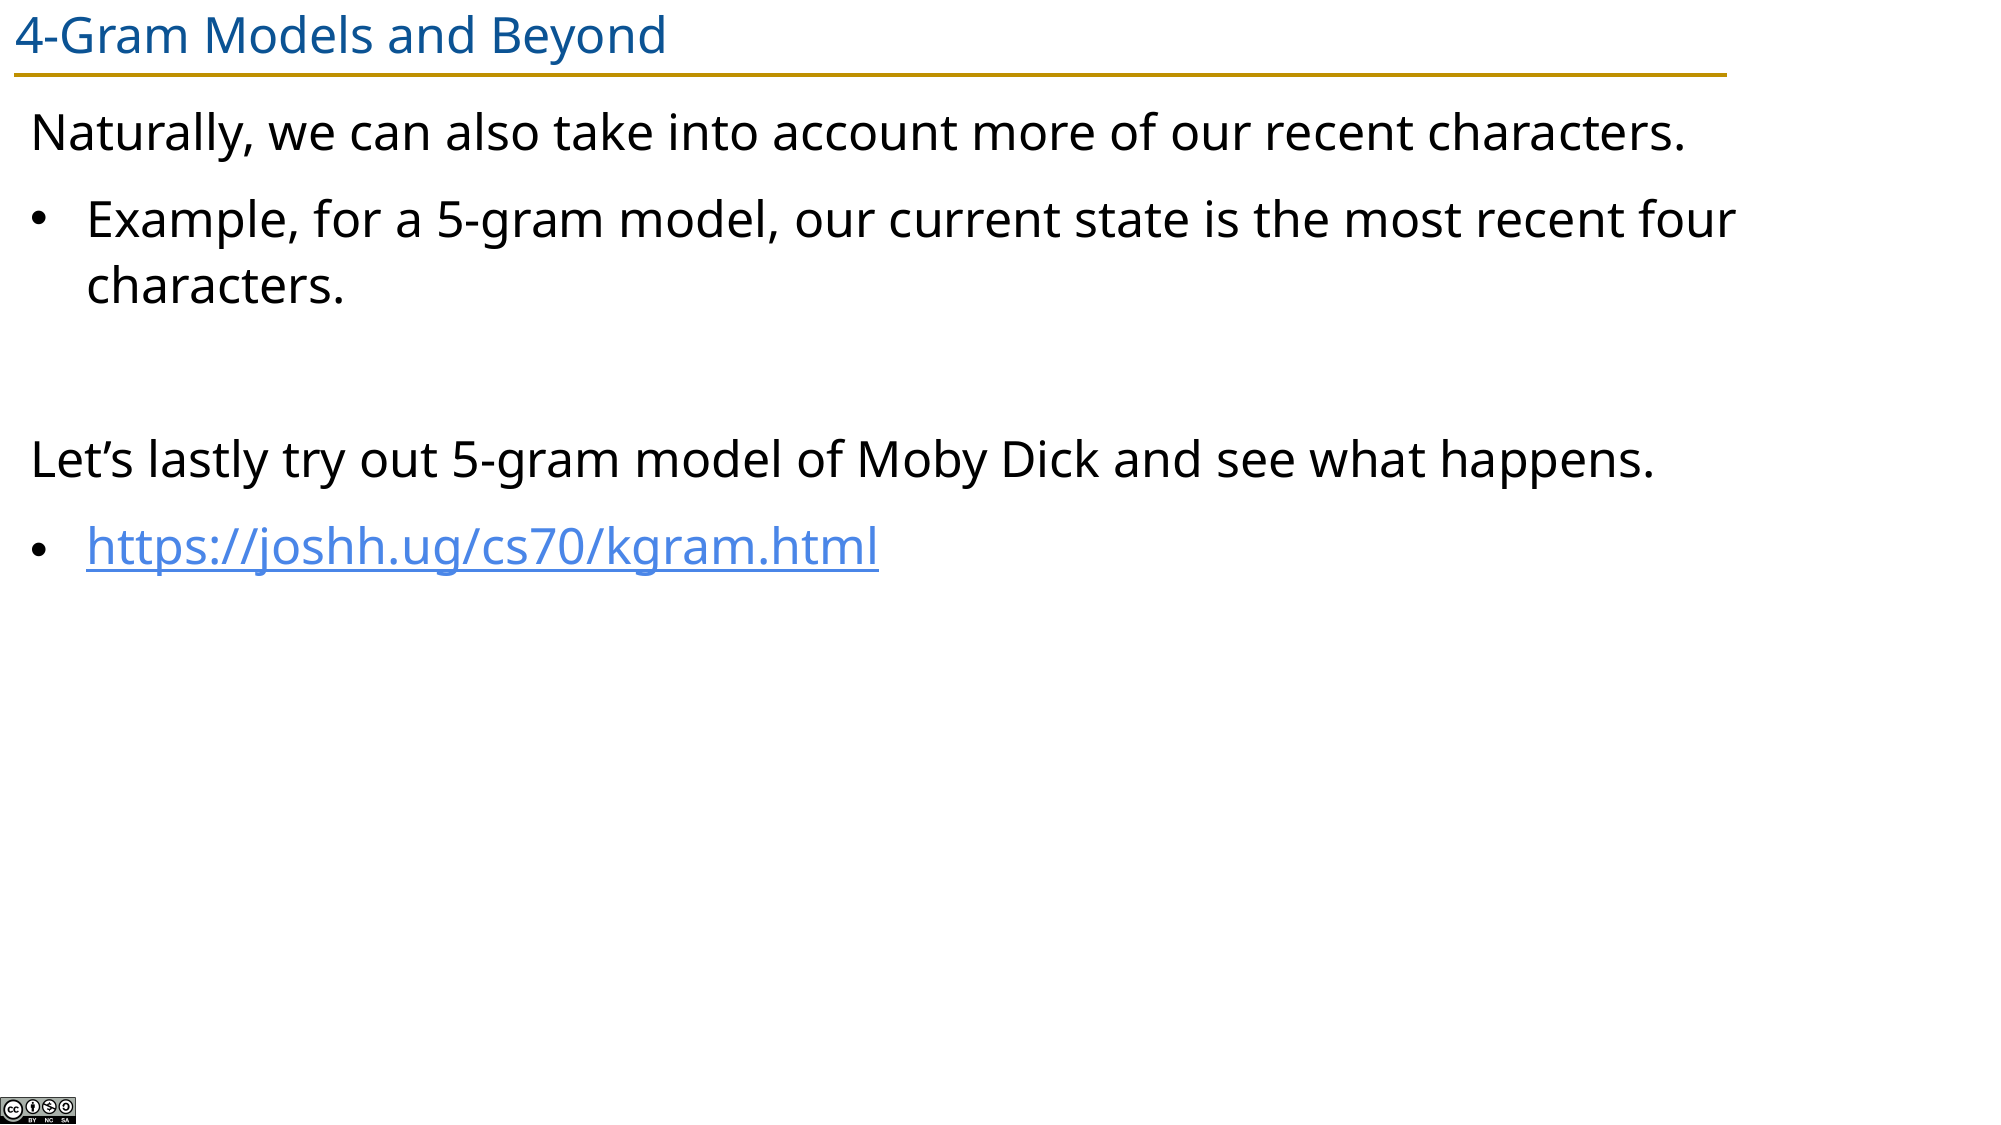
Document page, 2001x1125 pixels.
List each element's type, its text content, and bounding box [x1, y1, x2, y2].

picture [0, 1097, 76, 1124]
title 4-Gram Models and Beyond [0, 0, 1725, 75]
list Naturally, we can also take into account more of our recent characters. Example, for a 5-gram model, our current state is the most recent four characters. Let’s lastly try out 5-gram model of Moby Dick and see what happens. https://joshh.ug/cs70/kgram.html [15, 87, 1900, 1013]
